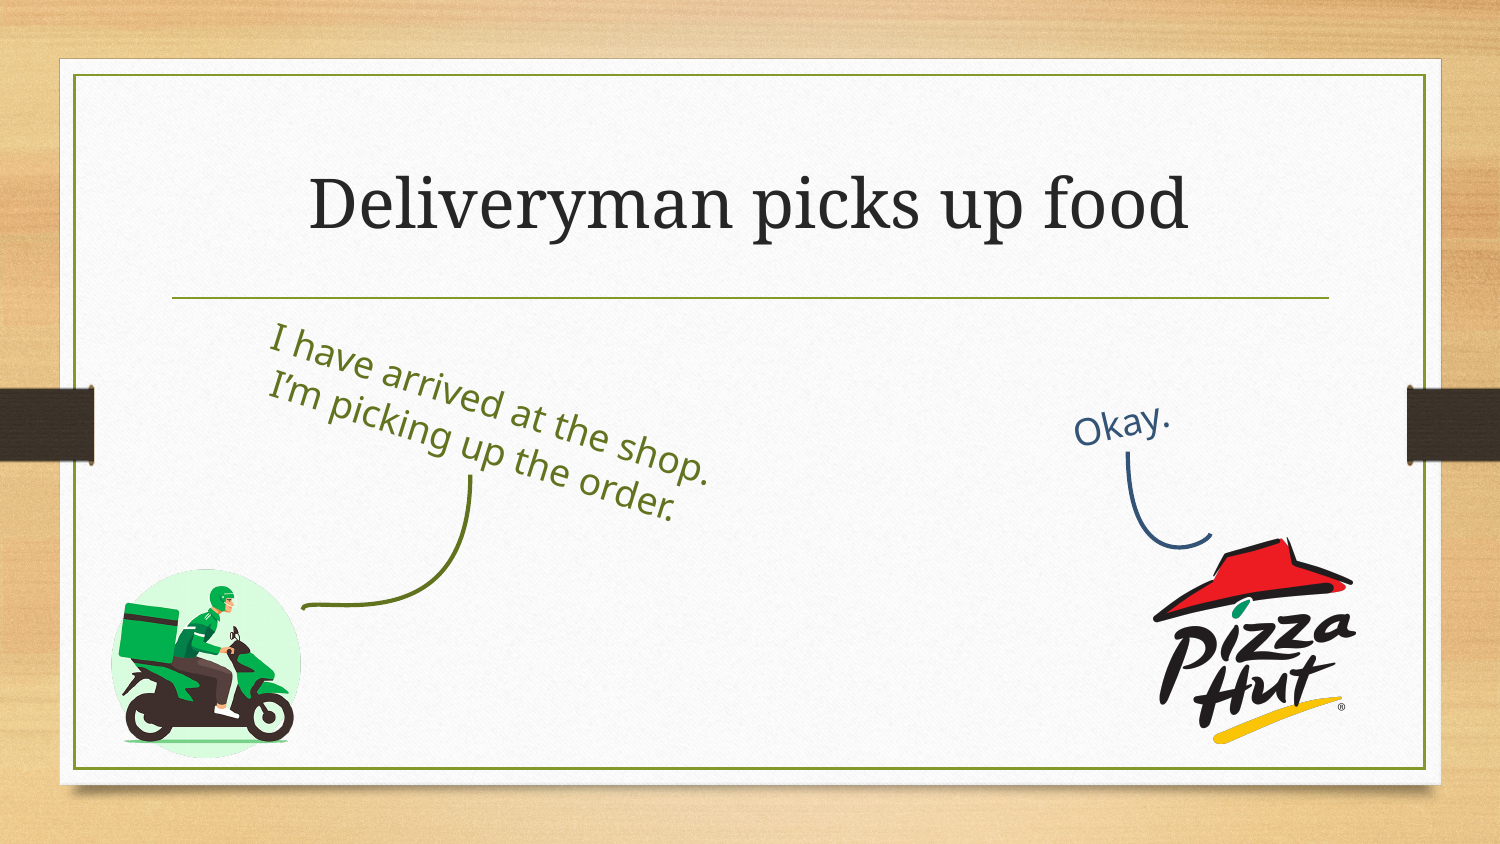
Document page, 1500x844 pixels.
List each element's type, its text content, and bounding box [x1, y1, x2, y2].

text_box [1128, 451, 1211, 535]
picture [0, 0, 1500, 844]
title Deliveryman picks up food [159, 120, 1341, 282]
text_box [318, 458, 454, 627]
text_box I have arrived at the shop. I’m picking up the order. [226, 298, 746, 552]
text_box Okay. [865, 334, 1377, 511]
